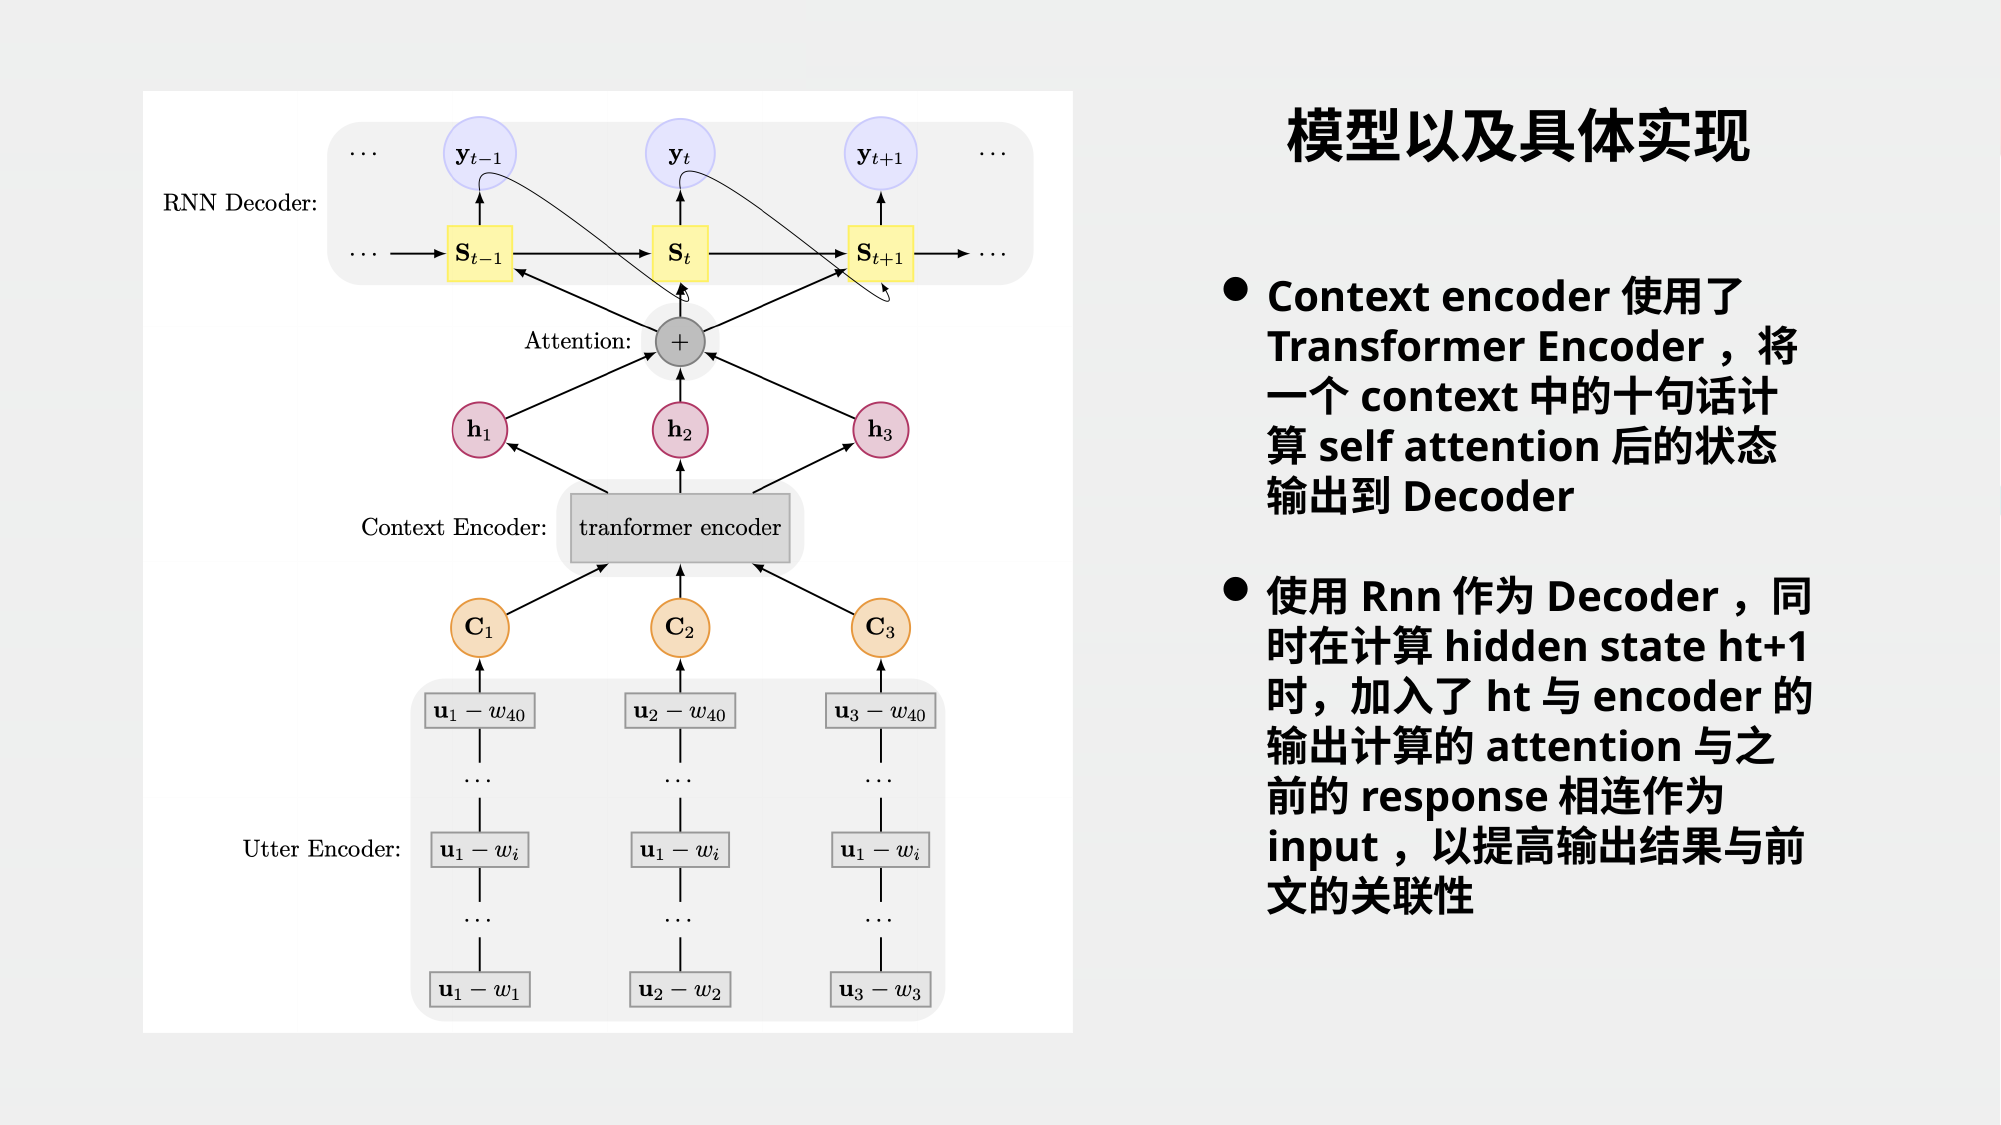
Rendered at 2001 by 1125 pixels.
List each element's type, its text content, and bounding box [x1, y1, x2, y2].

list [142, 91, 1073, 1033]
text_box 模型以及具体实现 Context encoder使用了Transformer Encoder，将一个context中的十句话计算self attention后的状态输出到Decoder 使用Rnn作为Decoder，同时在计算hidden state ht+1时，加入了ht与encoder的输出计算的attention与之前的response相连作为input，以提高输出结果与前文的关联性 [1205, 91, 1833, 972]
picture [0, 0, 2001, 1125]
